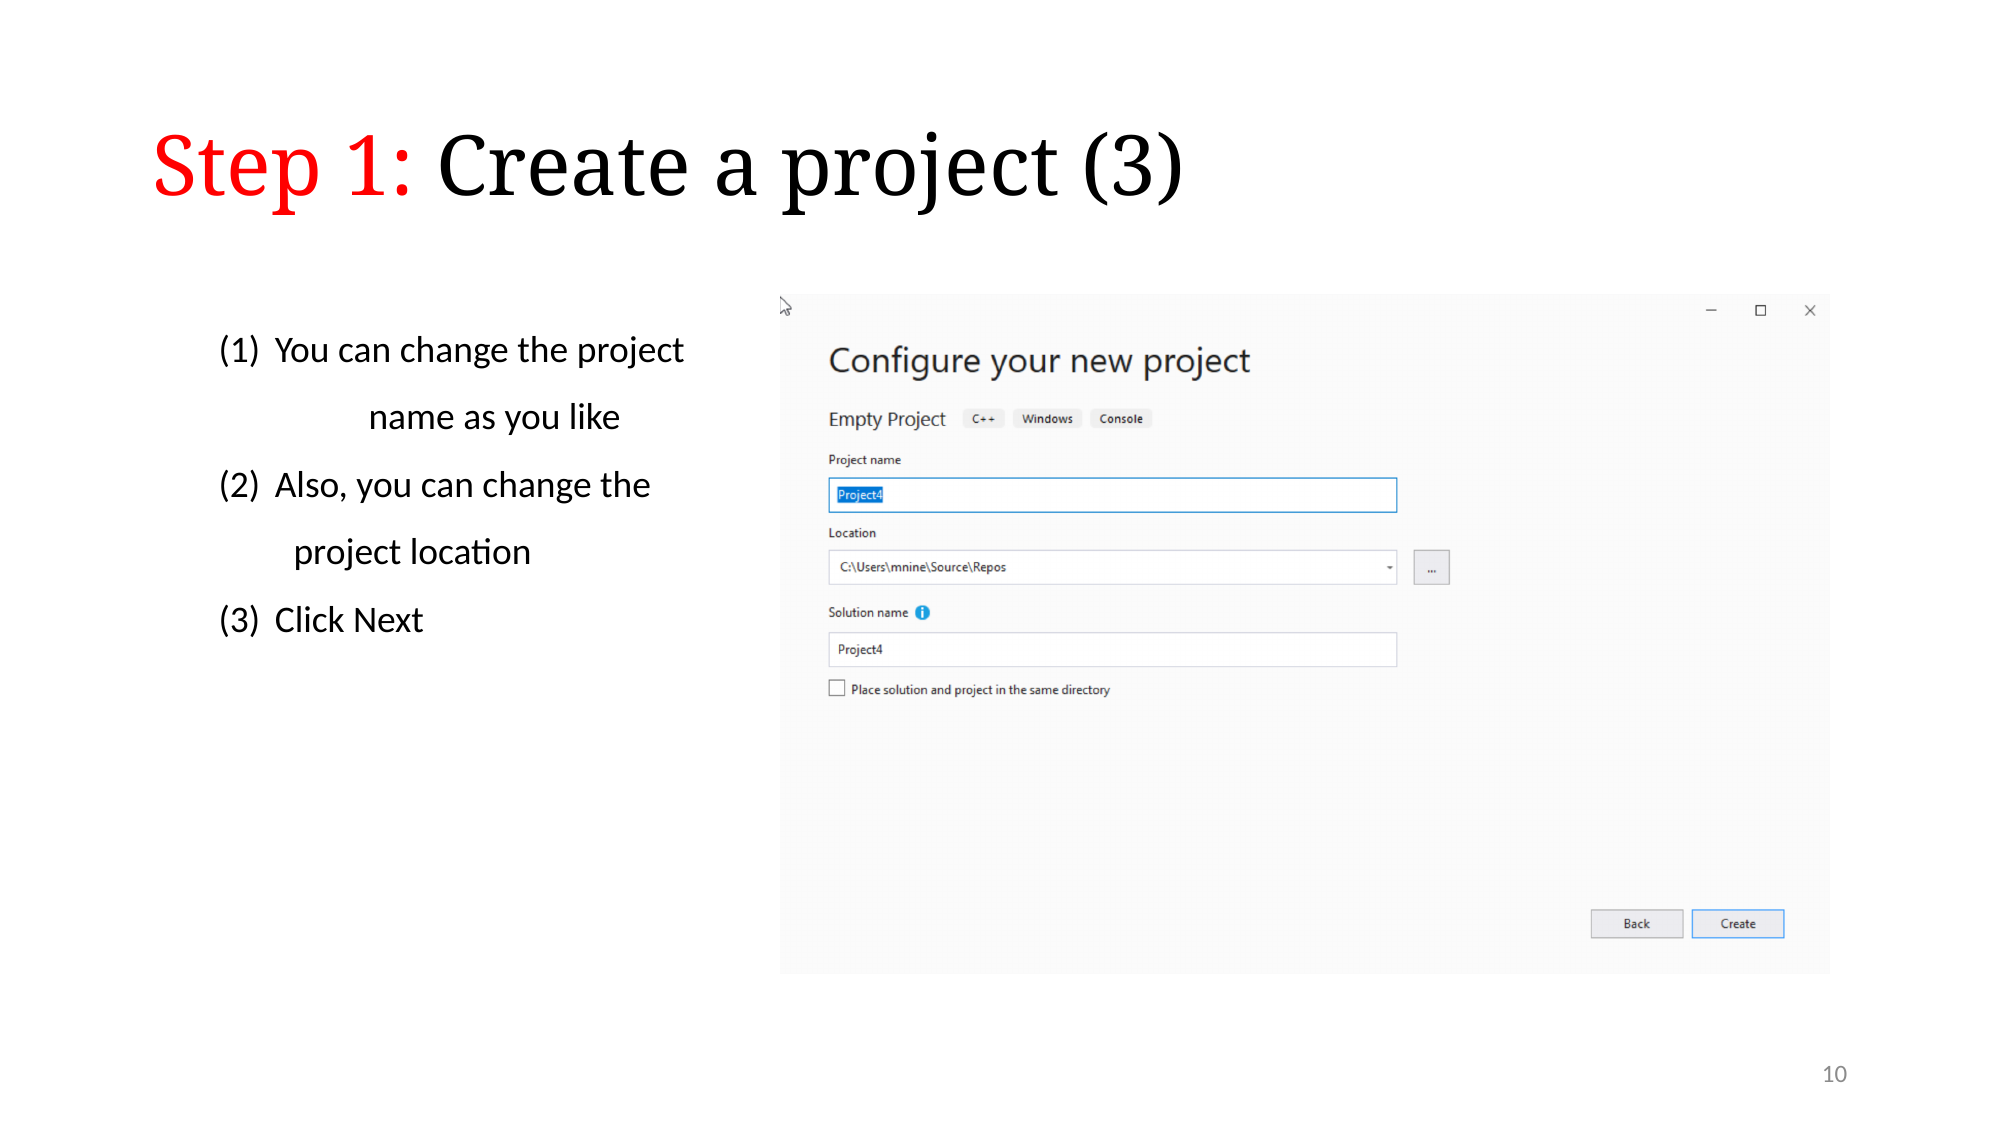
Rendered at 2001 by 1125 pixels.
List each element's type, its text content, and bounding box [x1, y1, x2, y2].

picture [780, 294, 1830, 974]
title Step 1: Create a project (3) [137, 59, 1863, 278]
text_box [807, 545, 1037, 596]
slide_number 10 [1412, 1042, 1863, 1103]
text_box You can change the project name as you like Also, you can change the project location Click Next [203, 294, 780, 783]
